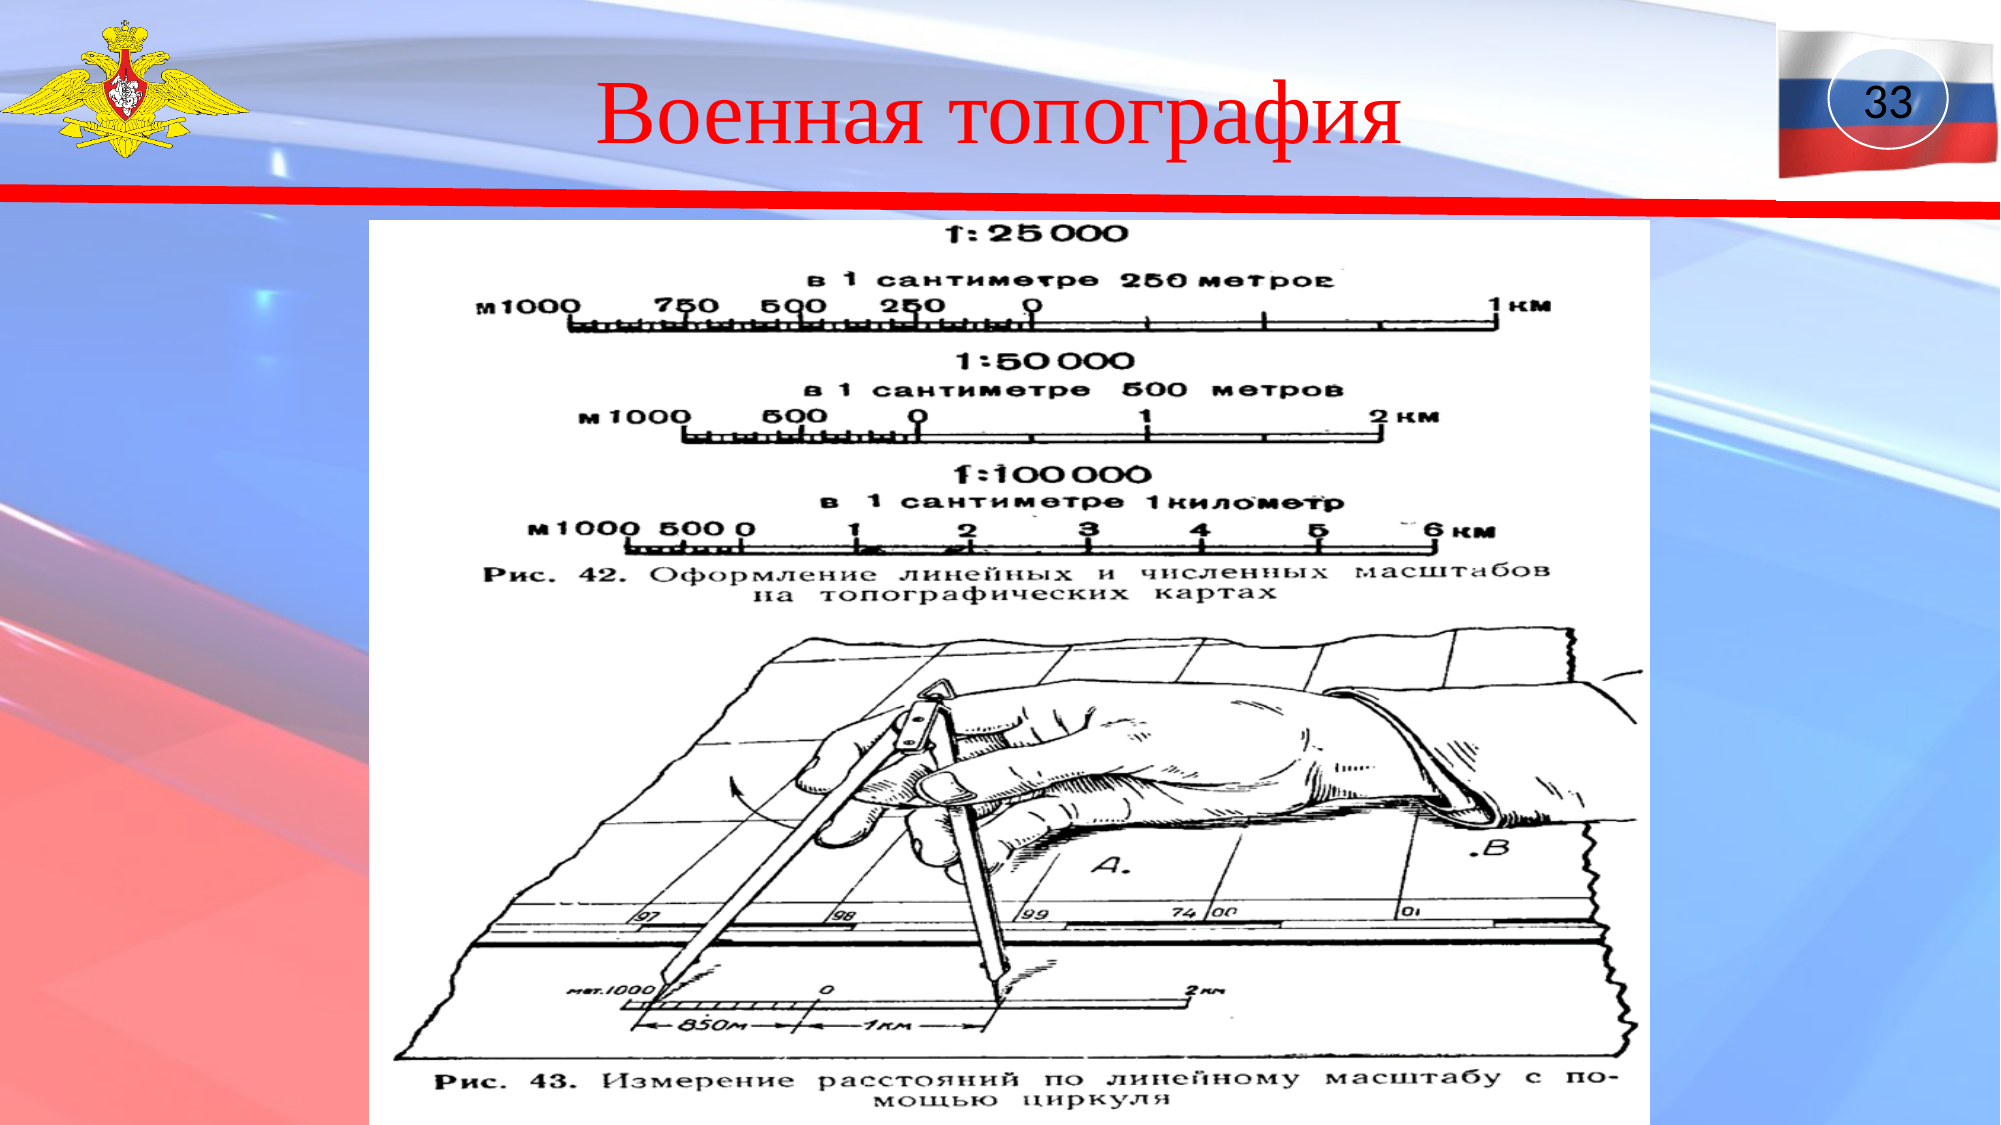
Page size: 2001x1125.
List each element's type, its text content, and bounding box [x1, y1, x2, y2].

picture [1776, 7, 2000, 201]
picture [369, 220, 1650, 1125]
picture [0, 0, 250, 190]
title Военная топография [137, 211, 1863, 278]
title Военная топография [250, 59, 1776, 193]
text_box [0, 193, 2000, 211]
